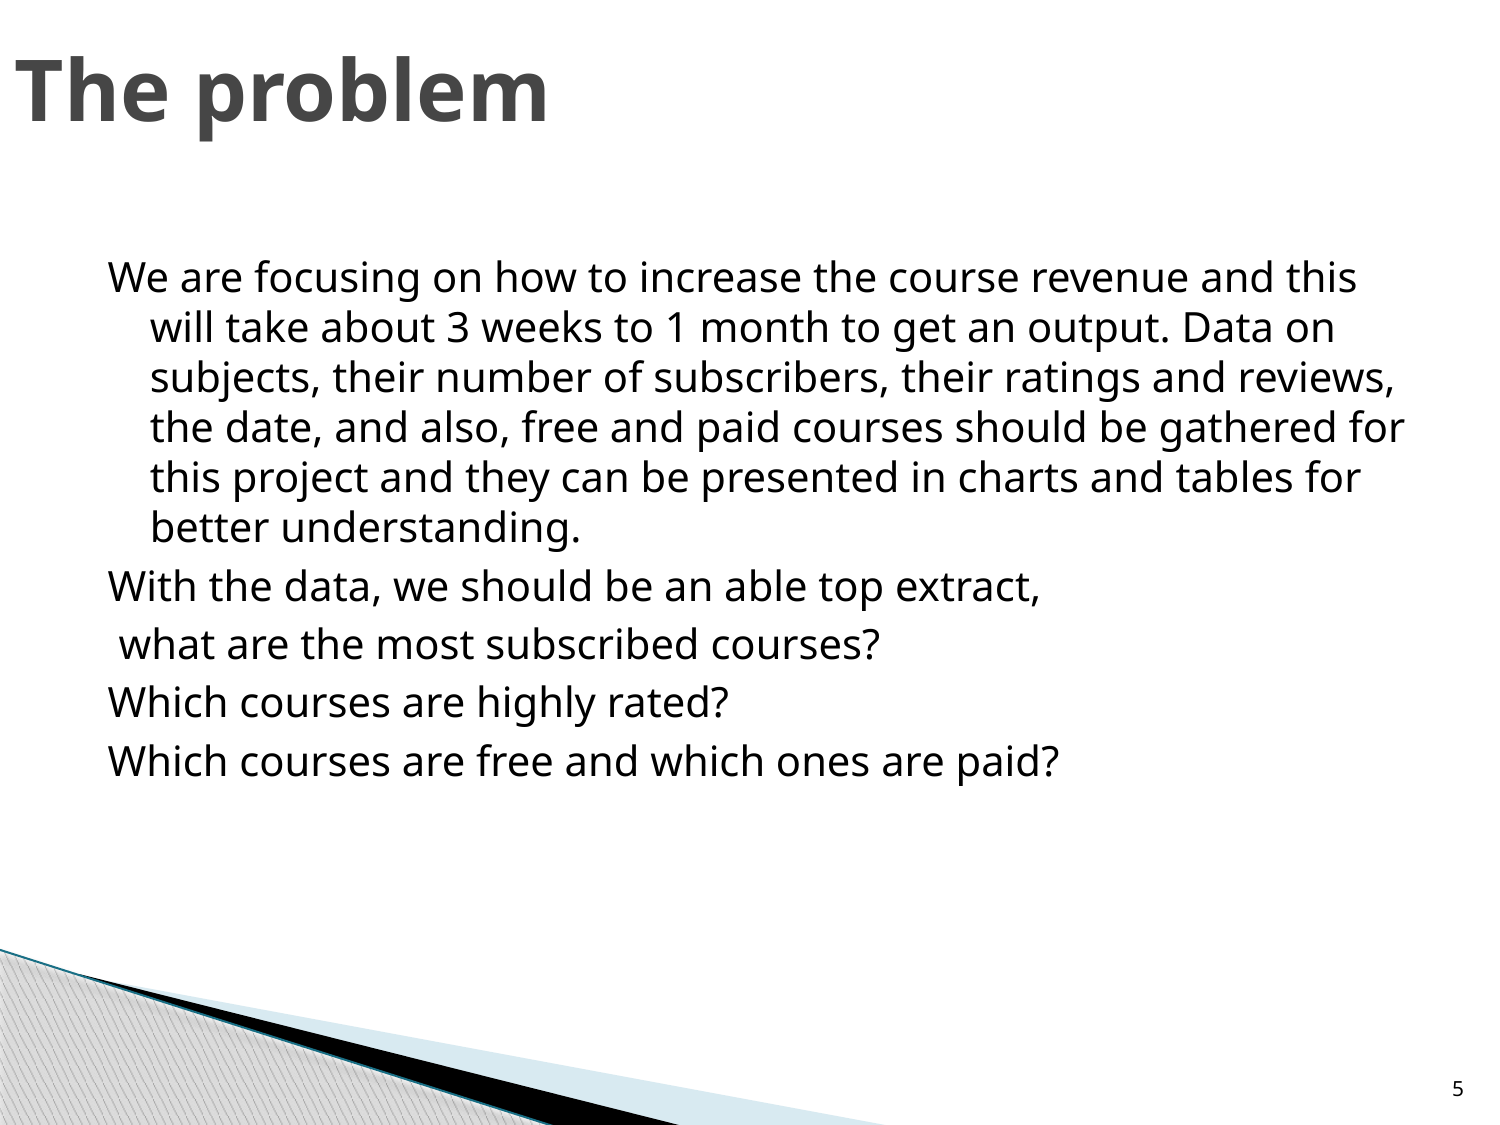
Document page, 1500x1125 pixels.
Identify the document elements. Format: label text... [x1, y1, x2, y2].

title The problem [0, 0, 975, 175]
slide_number 5 [1418, 1051, 1479, 1112]
list We are focusing on how to increase the course revenue and this will take about 3 weeks to 1 month to get an output. Data on subjects, their number of subscribers, their ratings and reviews, the date, and also, free and paid courses should be gathered for this project and they can be presented in charts and tables for better understanding. With the data, we should be an able top extract, what are the most subscribed courses? Which courses are highly rated? Which courses are free and which ones are paid? [75, 243, 1425, 986]
